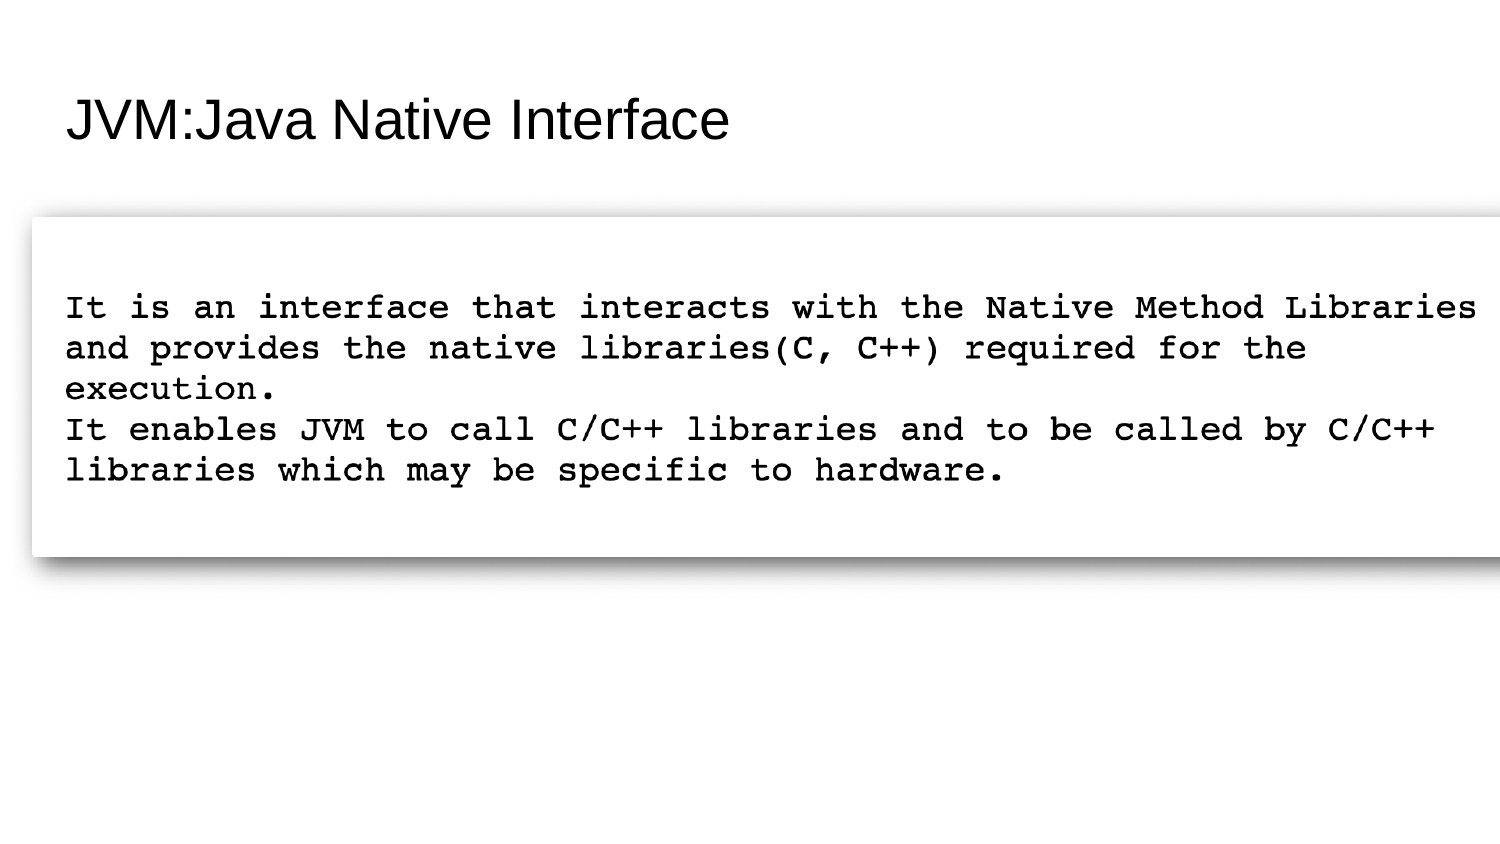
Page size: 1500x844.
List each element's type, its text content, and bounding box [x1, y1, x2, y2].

title JVM:Java Native Interface [51, 72, 1449, 167]
picture [12, 188, 1500, 598]
